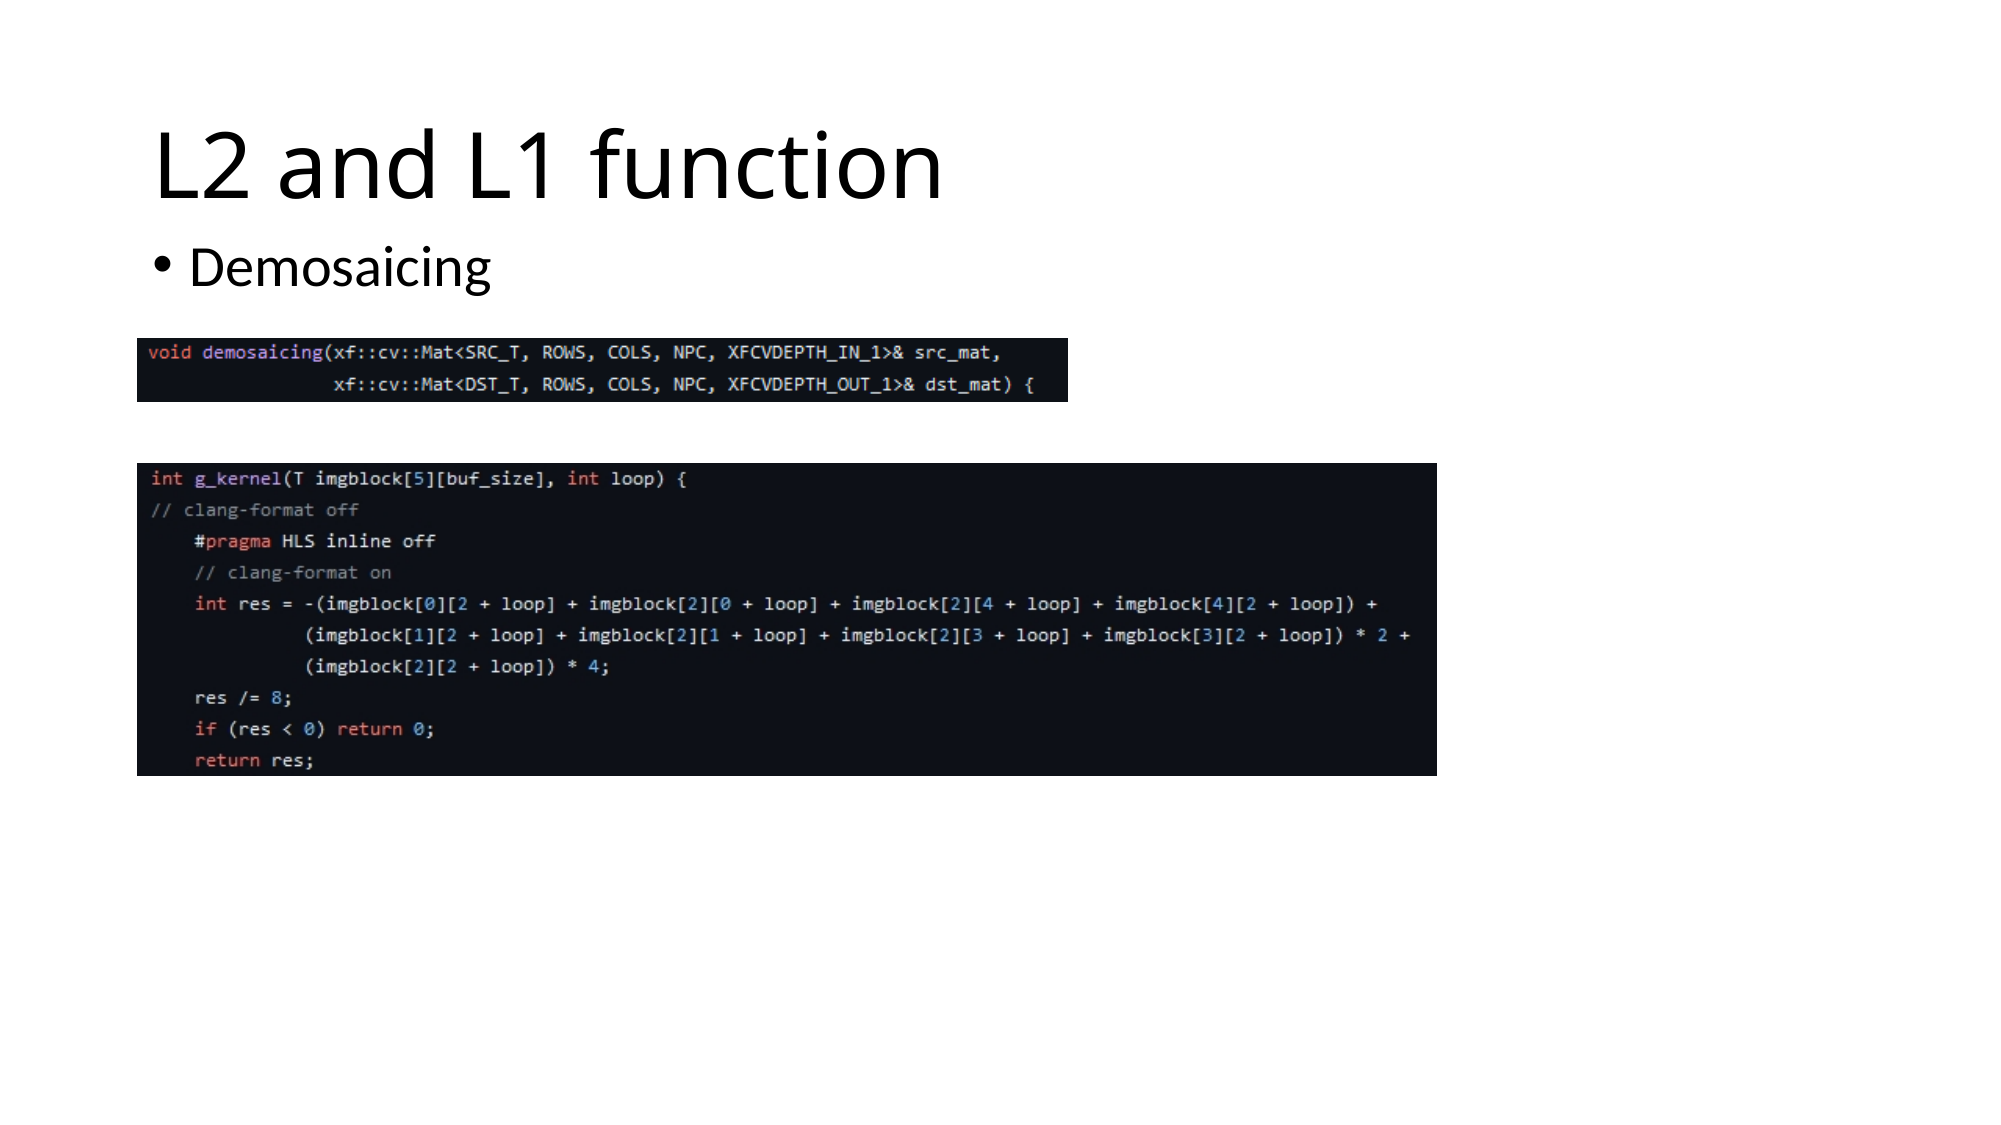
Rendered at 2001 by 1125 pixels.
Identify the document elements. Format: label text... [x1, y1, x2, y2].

picture [137, 463, 1437, 776]
list Demosaicing [137, 228, 1863, 942]
picture [137, 338, 1068, 402]
title L2 and L1 function [137, 59, 1863, 228]
